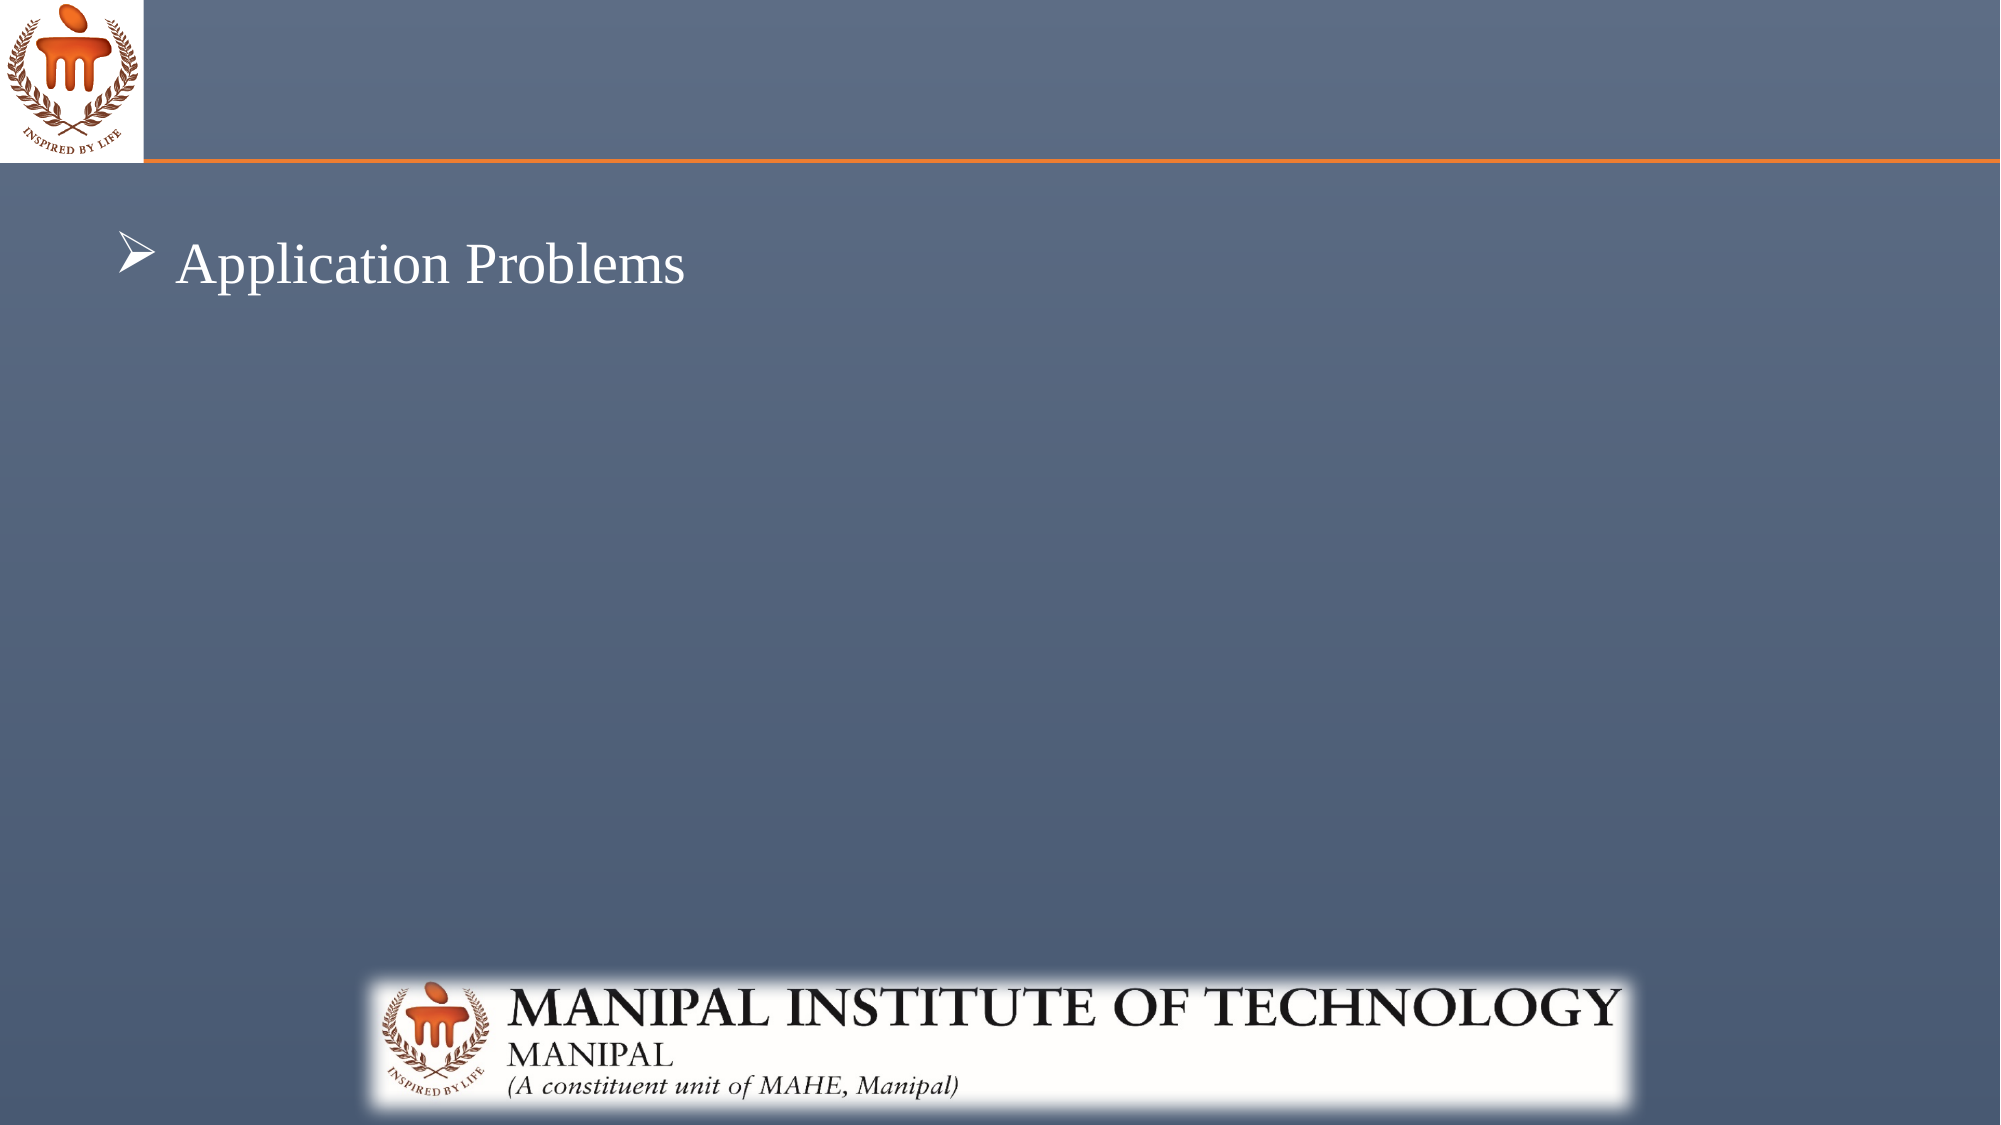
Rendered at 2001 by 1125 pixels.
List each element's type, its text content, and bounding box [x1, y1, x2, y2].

list Application Problems [99, 182, 1900, 925]
picture [377, 988, 1624, 1103]
